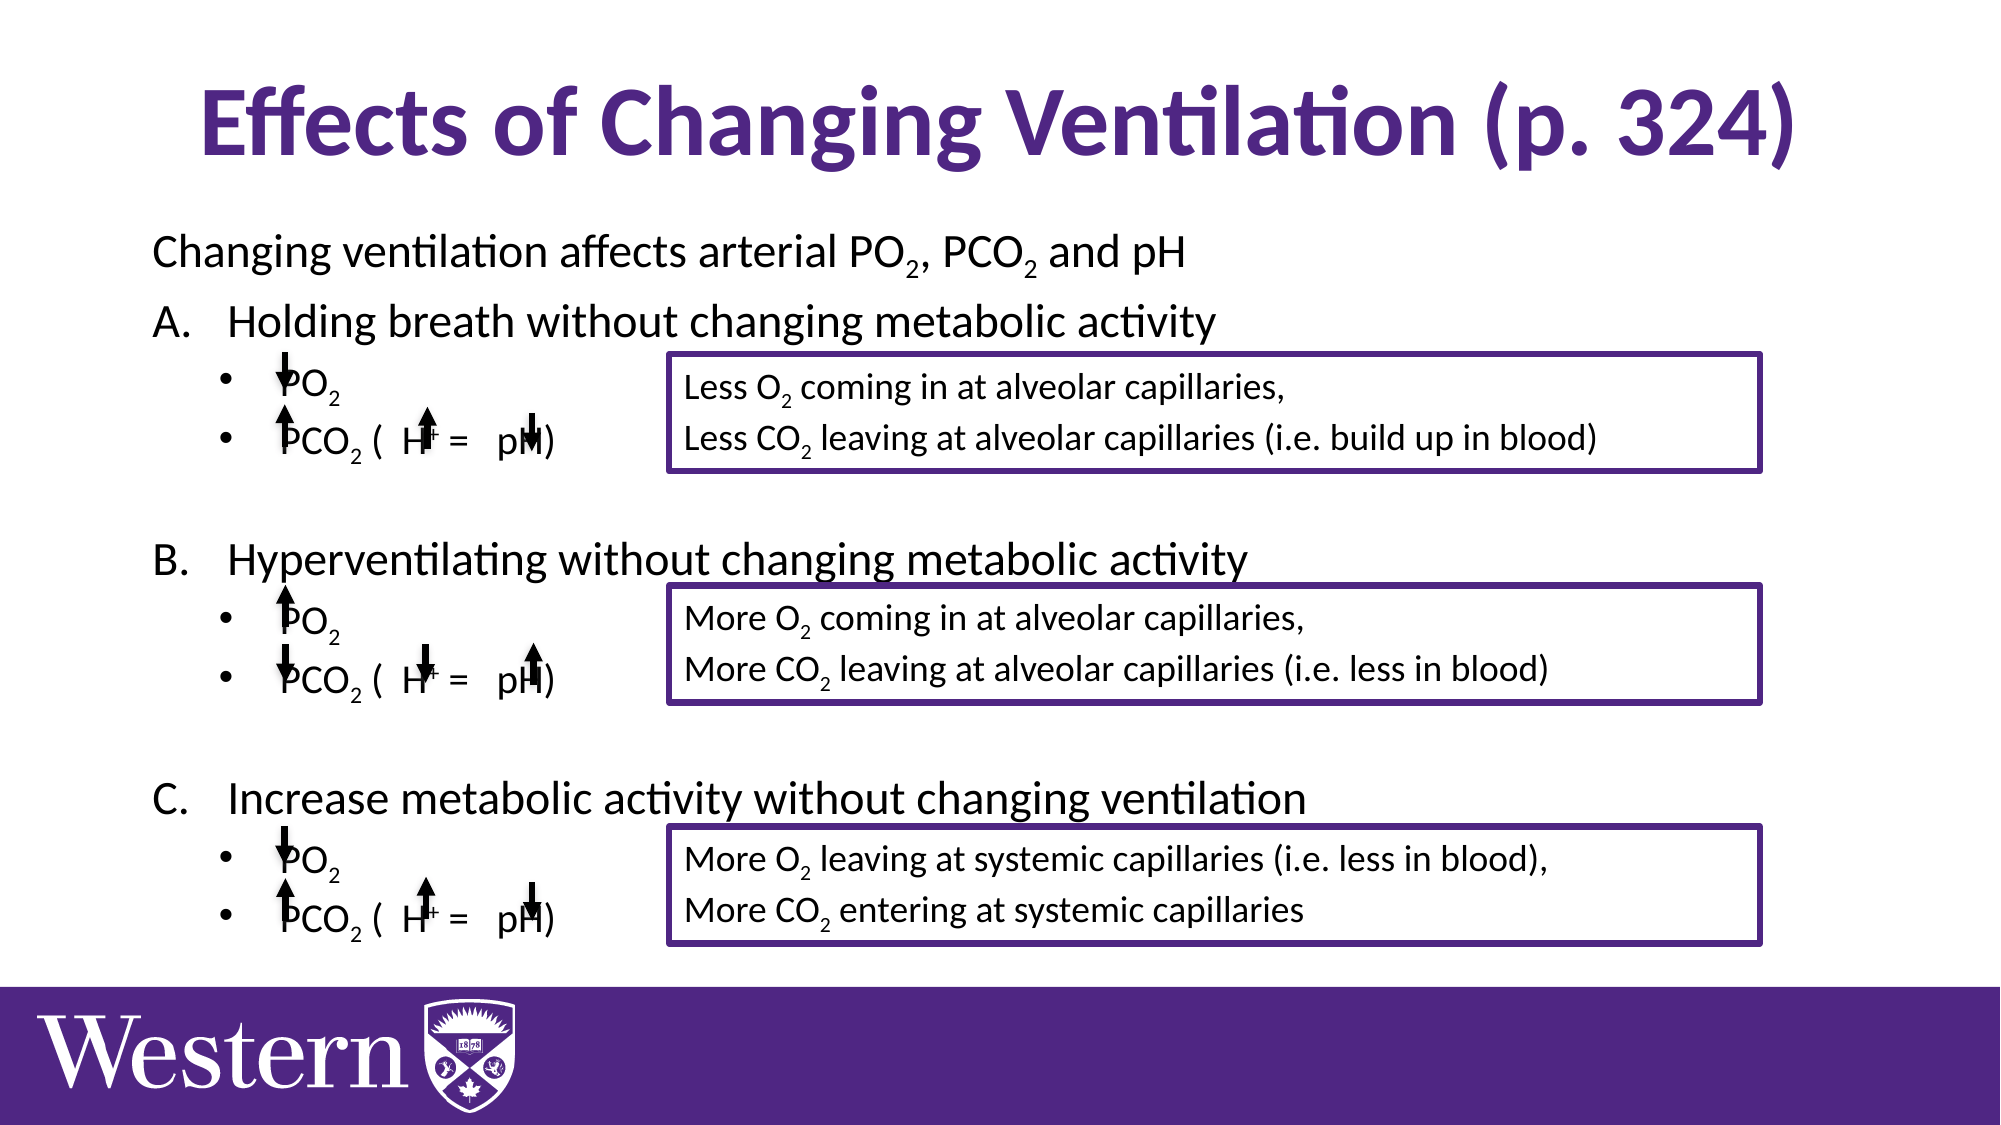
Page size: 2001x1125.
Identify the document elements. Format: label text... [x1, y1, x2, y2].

text_box More O2 coming in at alveolar capillaries, More CO2 leaving at alveolar capillaries (i.e. less in blood) [669, 585, 1760, 703]
picture [37, 999, 515, 1113]
text_box More O2 leaving at systemic capillaries (i.e. less in blood), More CO2 entering at systemic capillaries [669, 826, 1760, 944]
text_box [0, 986, 2000, 1125]
list Changing ventilation affects arterial PO2, PCO2 and pH Holding breath without changing metabolic activity PO2 PCO2 ( H+ = pH) Hyperventilating without changing metabolic activity PO2 PCO2 ( H+ = pH) Increase metabolic activity without changing ventilation PO2 PCO2 ( H+ = pH) [137, 212, 1853, 956]
text_box Less O2 coming in at alveolar capillaries, Less CO2 leaving at alveolar capillaries (i.e. build up in blood) [669, 354, 1760, 472]
title Effects of Changing Ventilation (p. 324) [137, 32, 1863, 213]
